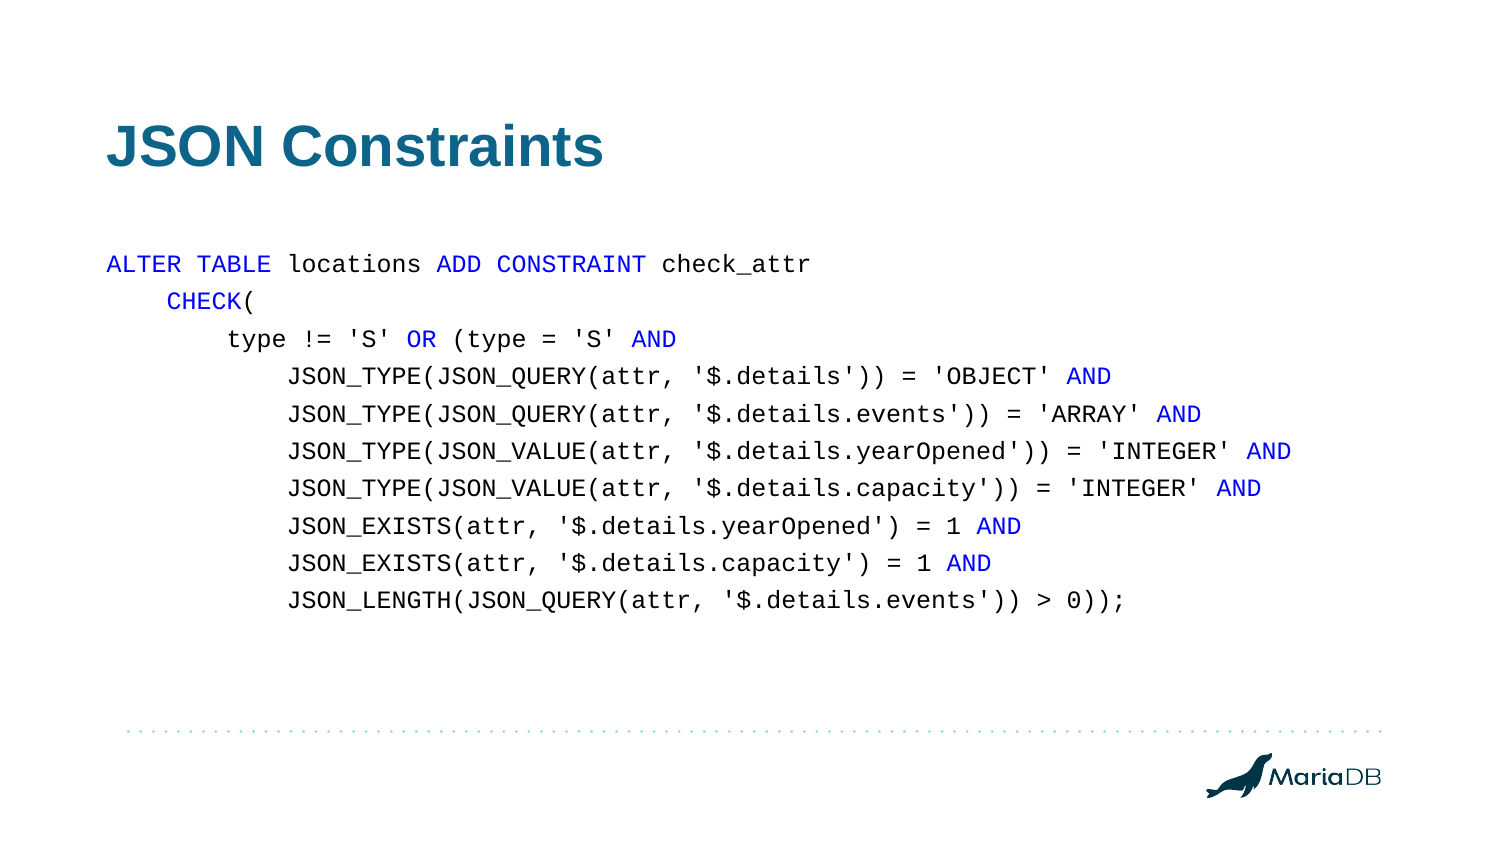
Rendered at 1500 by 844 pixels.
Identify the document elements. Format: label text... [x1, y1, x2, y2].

picture [1214, 790, 1243, 798]
list ALTER TABLE locations ADD CONSTRAINT check_attr CHECK( type != 'S' OR (type = 'S' AND JSON_TYPE(JSON_QUERY(attr, '$.details')) = 'OBJECT' AND JSON_TYPE(JSON_QUERY(attr, '$.details.events')) = 'ARRAY' AND JSON_TYPE(JSON_VALUE(attr, '$.details.yearOpened')) = 'INTEGER' AND JSON_TYPE(JSON_VALUE(attr, '$.details.capacity')) = 'INTEGER' AND JSON_EXISTS(attr, '$.details.yearOpened') = 1 AND JSON_EXISTS(attr, '$.details.capacity') = 1 AND JSON_LENGTH(JSON_QUERY(attr, '$.details.events')) > 0)); [91, 225, 1373, 697]
title JSON Constraints [91, 92, 1373, 187]
picture [1206, 753, 1268, 789]
picture [1245, 753, 1381, 798]
